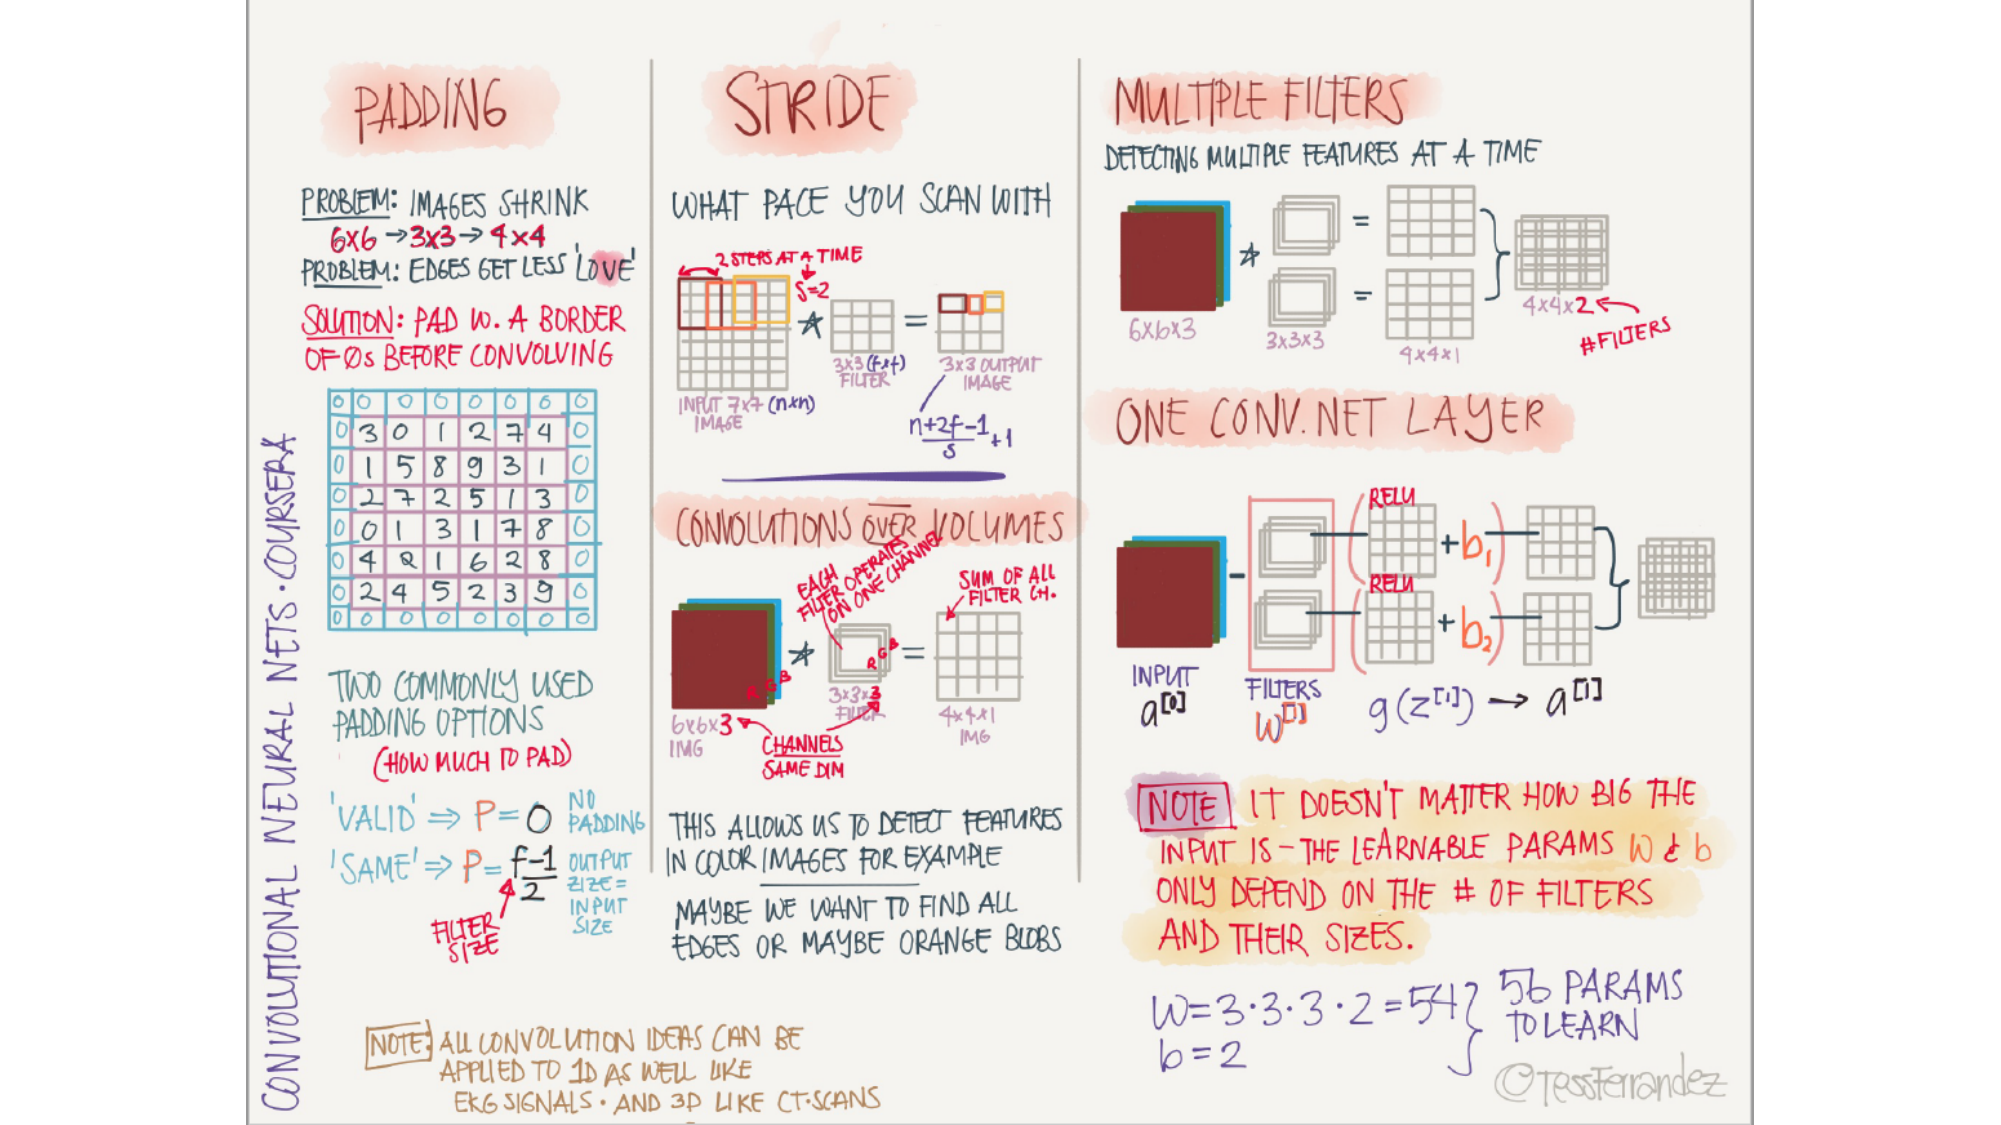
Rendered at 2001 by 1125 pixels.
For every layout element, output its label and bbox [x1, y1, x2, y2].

picture [246, 0, 1754, 1125]
